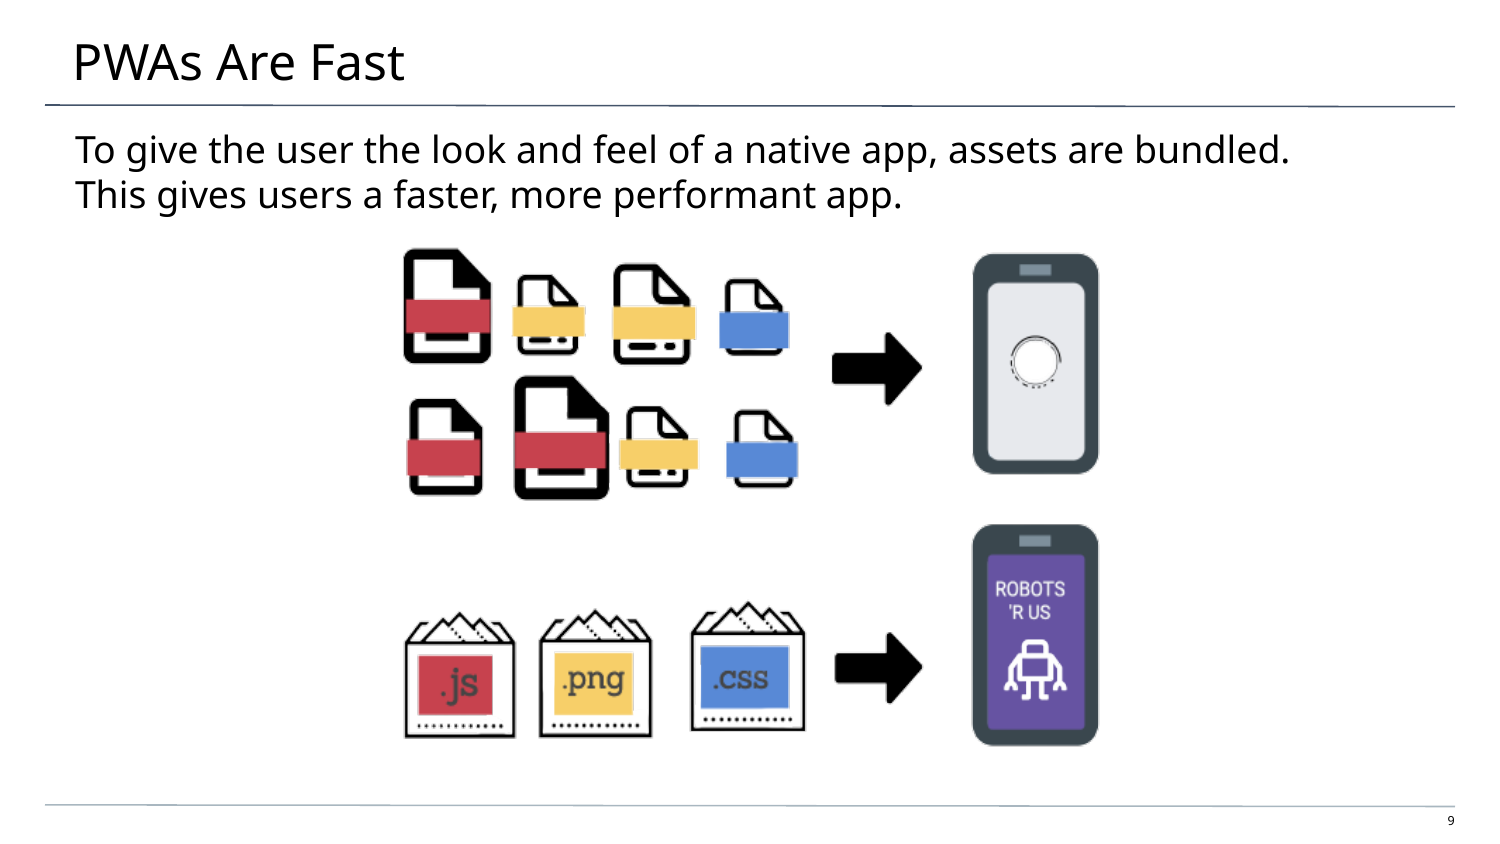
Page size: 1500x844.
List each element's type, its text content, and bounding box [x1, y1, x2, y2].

subtitle To give the user the look and feel of a native app, assets are bundled. This gives users a faster, more performant app. [0, 110, 1500, 171]
picture [322, 228, 1221, 807]
title PWAs Are Fast [0, 0, 1500, 88]
